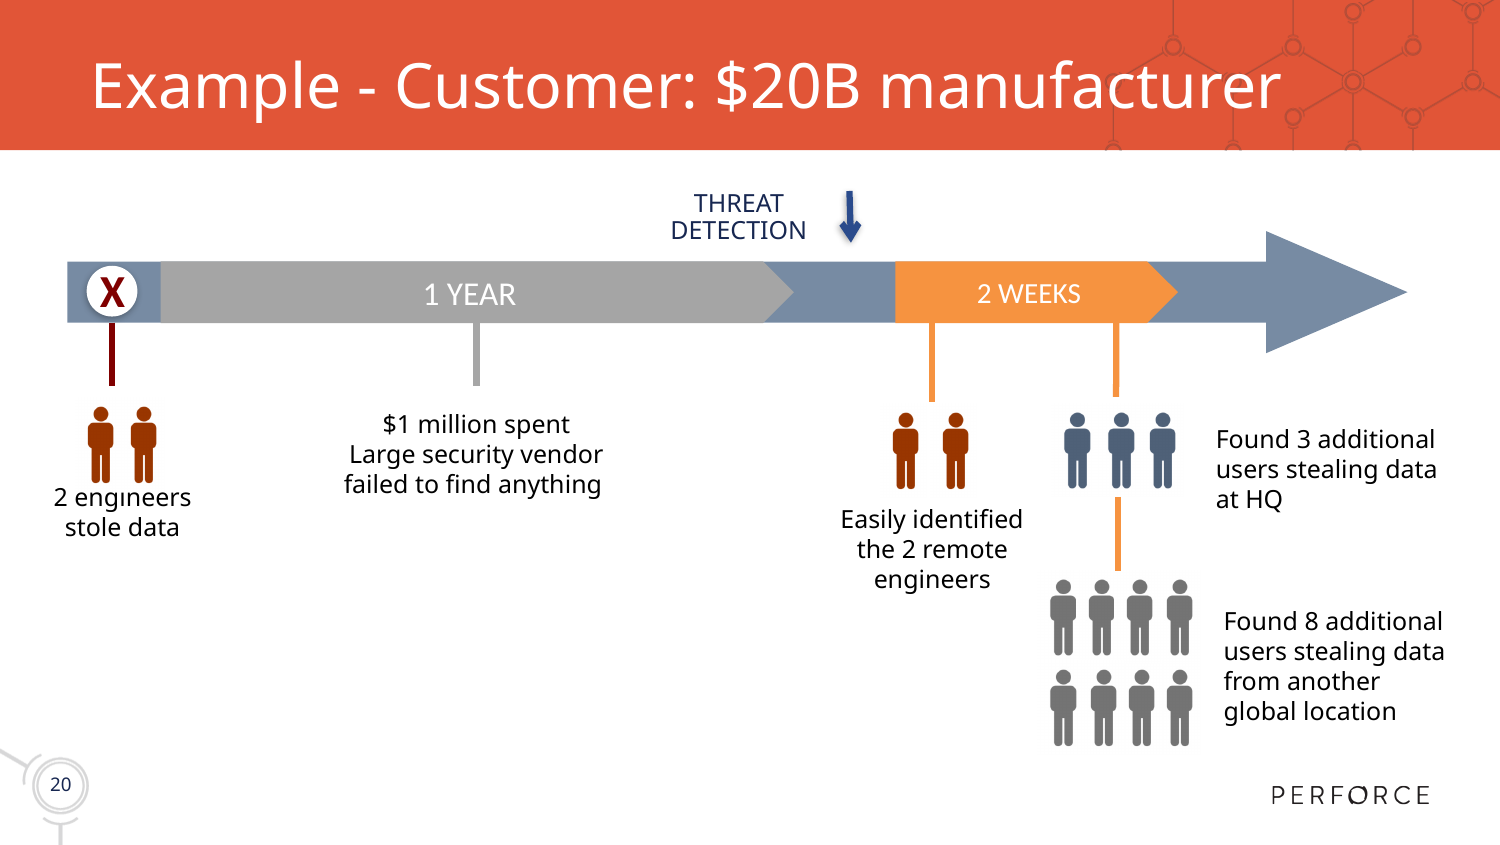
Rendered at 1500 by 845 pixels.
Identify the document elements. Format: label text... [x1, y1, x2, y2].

text_box [123, 261, 160, 323]
picture [74, 397, 166, 492]
text_box [764, 261, 895, 323]
text_box Easily identified the 2 remote engineers [819, 499, 1032, 599]
text_box 2 WEEKS [895, 261, 1178, 324]
picture [930, 403, 978, 498]
picture [880, 403, 928, 498]
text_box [1037, 316, 1472, 755]
text_box $1 million spent Large security vendor failed to find anything [305, 404, 648, 504]
text_box 1 YEAR [160, 261, 794, 324]
picture [0, 688, 159, 845]
text_box [1148, 231, 1408, 315]
text_box 2 engineers stole data [36, 476, 210, 546]
title Example - Customer: $20B manufacturer [75, 8, 1426, 159]
text_box THREAT DETECTION [628, 183, 850, 253]
text_box [85, 277, 90, 306]
picture [1268, 782, 1433, 808]
text_box X [90, 257, 143, 322]
text_box [67, 261, 100, 323]
